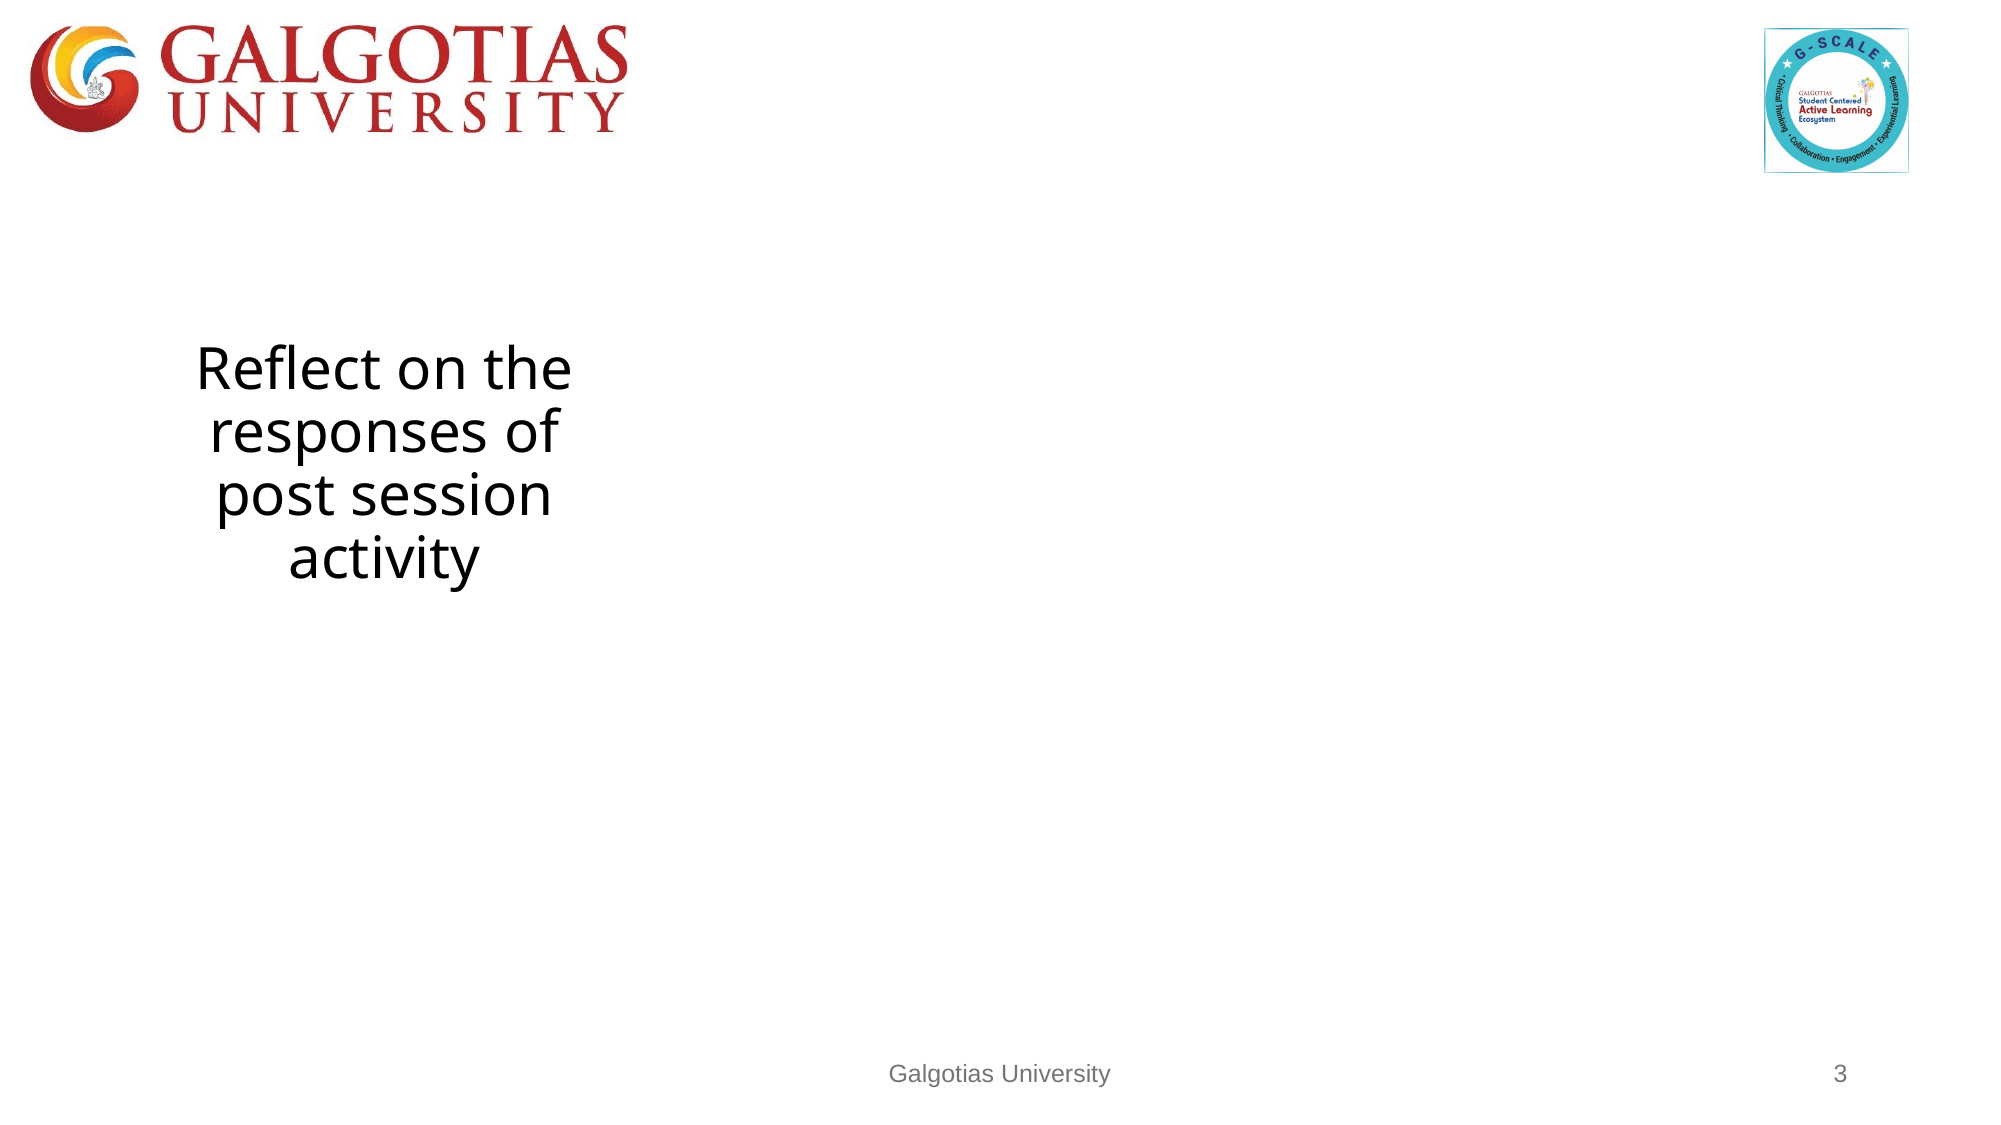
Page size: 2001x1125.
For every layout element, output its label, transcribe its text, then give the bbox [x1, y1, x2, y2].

picture [16, 18, 641, 141]
picture [1764, 28, 1909, 173]
title Reflect on the responses of post session activity [168, 322, 601, 741]
slide_number 3 [1412, 1042, 1863, 1103]
footer Galgotias University [662, 1042, 1338, 1103]
